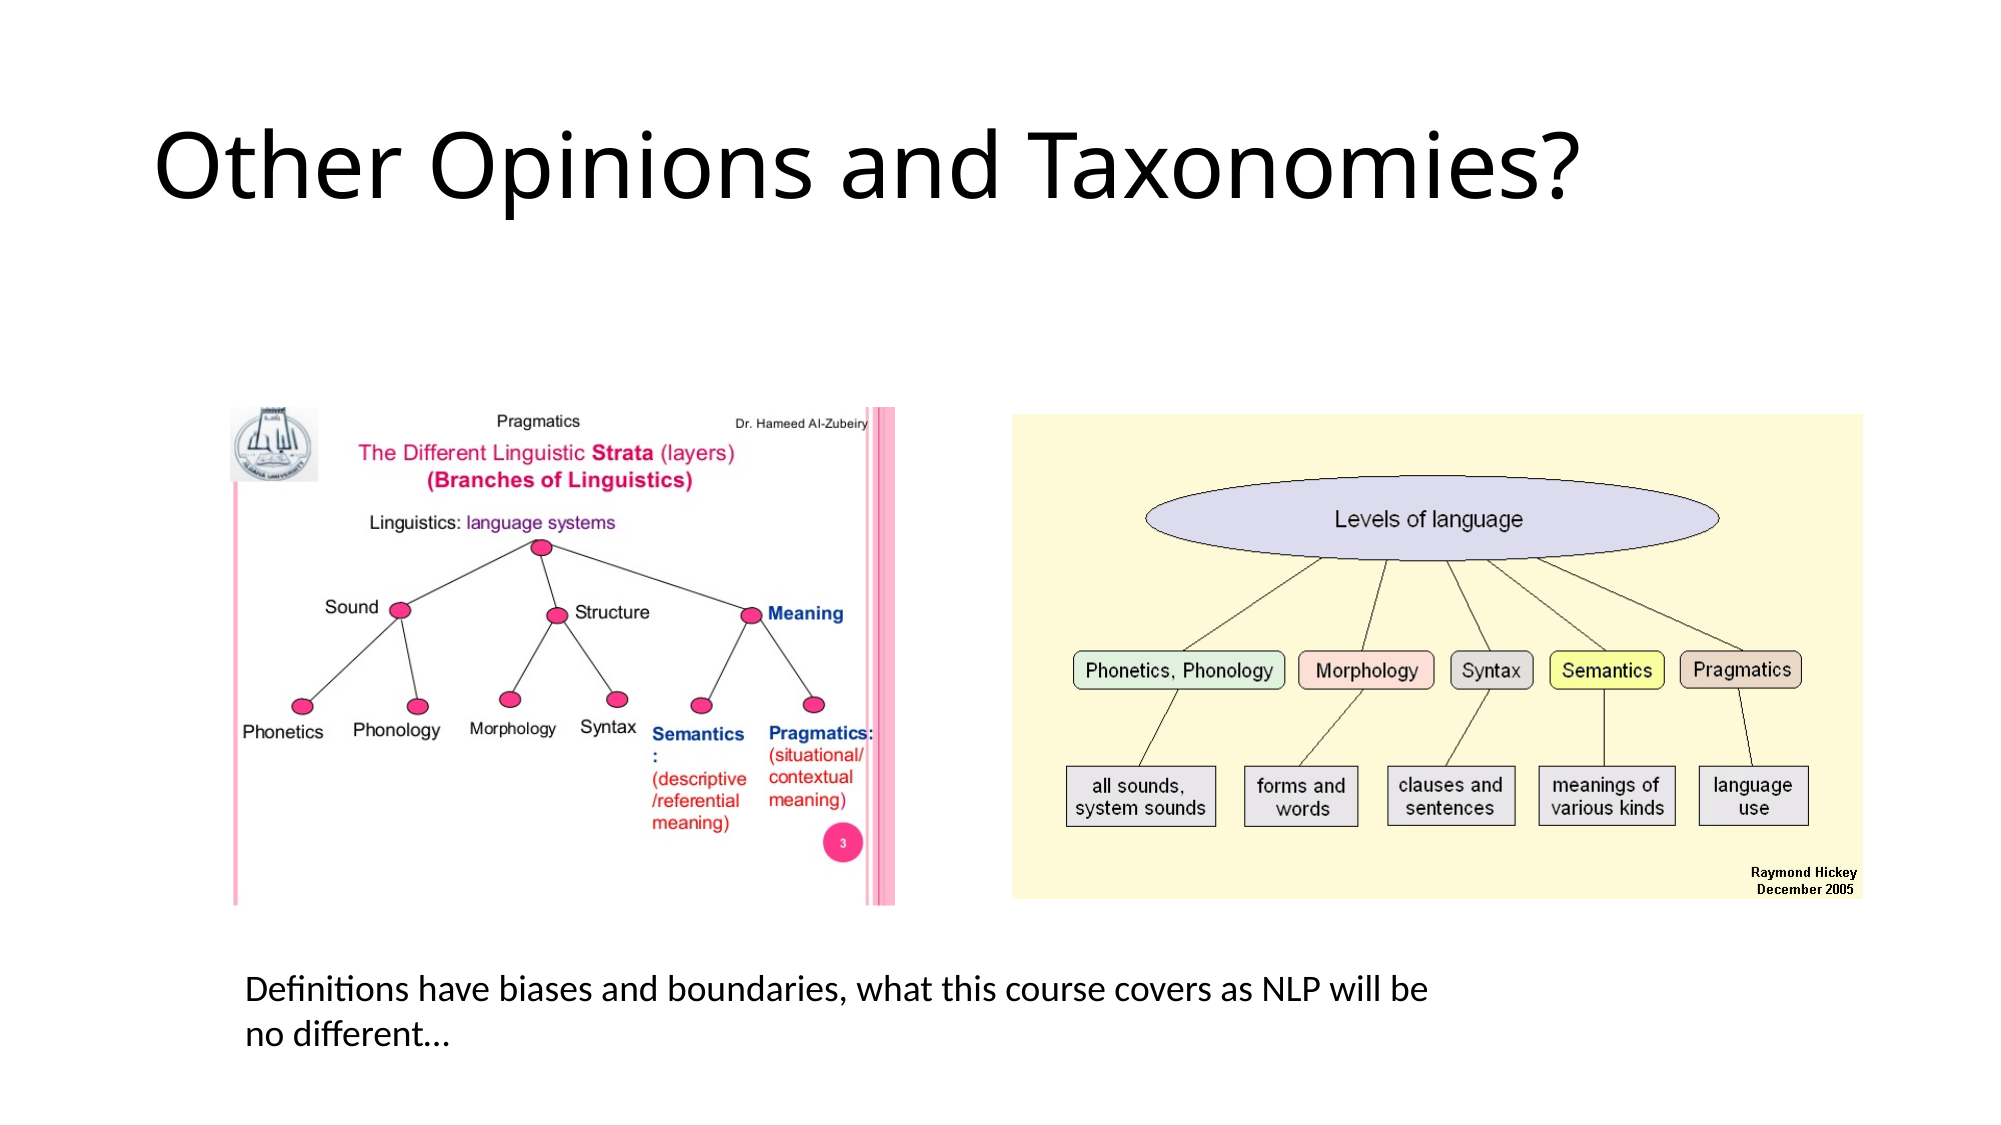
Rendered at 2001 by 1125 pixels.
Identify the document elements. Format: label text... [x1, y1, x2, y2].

title Other Opinions and Taxonomies? [137, 59, 1863, 278]
text_box Definitions have biases and boundaries, what this course covers as NLP will be no different… [230, 956, 1483, 1062]
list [230, 407, 895, 906]
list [1012, 414, 1863, 899]
